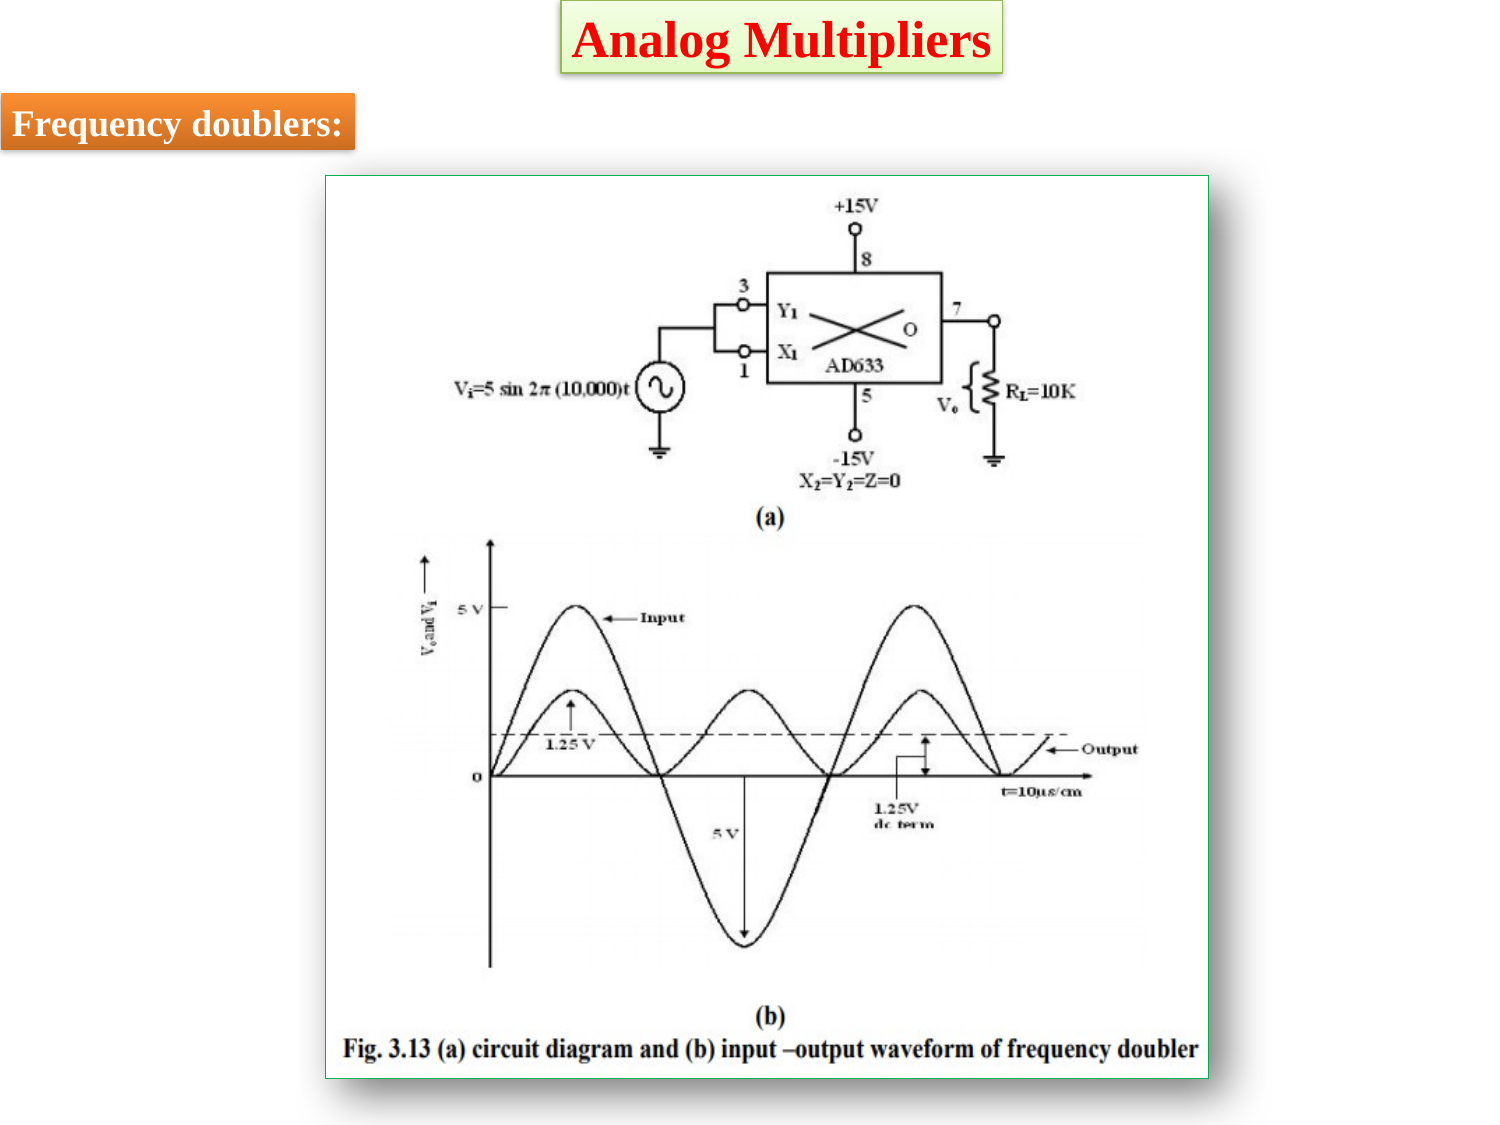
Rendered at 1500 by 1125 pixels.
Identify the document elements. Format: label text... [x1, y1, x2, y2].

text_box Analog Multipliers [560, 0, 1003, 74]
text_box Frequency doublers: [1, 93, 355, 150]
picture [324, 175, 1209, 1079]
